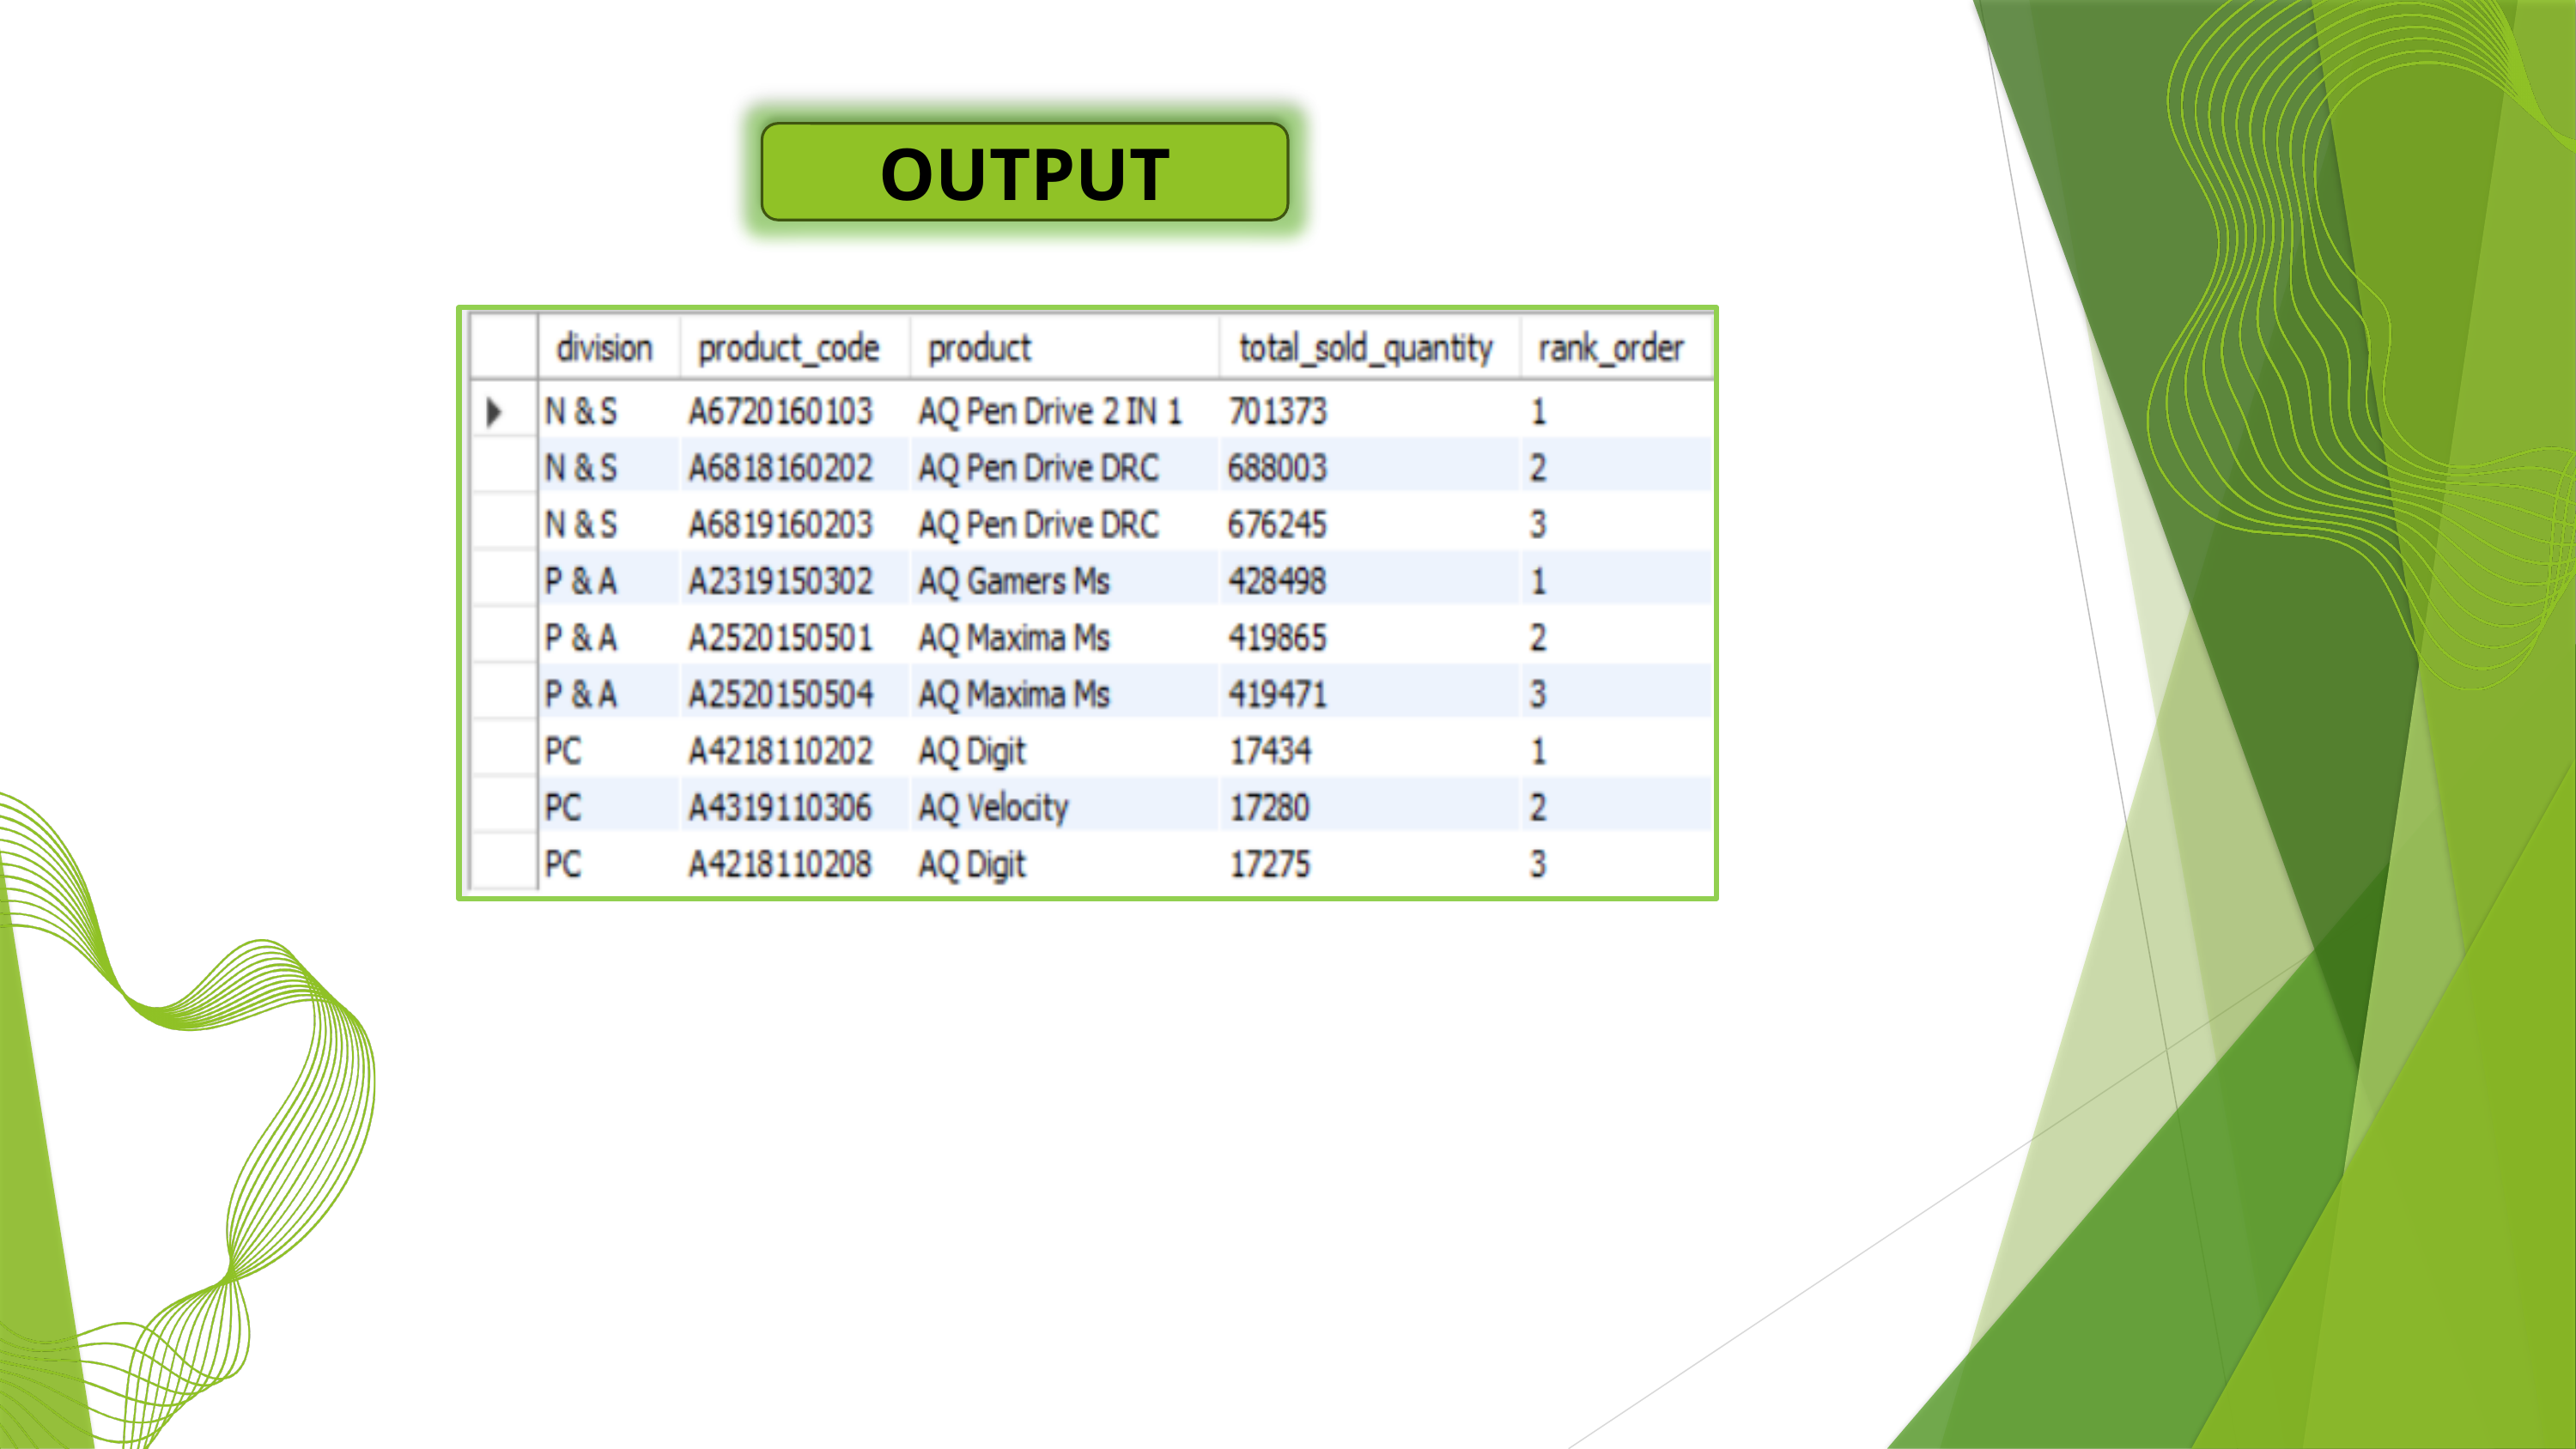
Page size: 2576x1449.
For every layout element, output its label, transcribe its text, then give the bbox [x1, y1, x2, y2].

text_box OUTPUT [760, 122, 1290, 221]
text_box [0, 778, 376, 1449]
text_box [2146, 0, 2576, 691]
picture [460, 309, 1715, 897]
